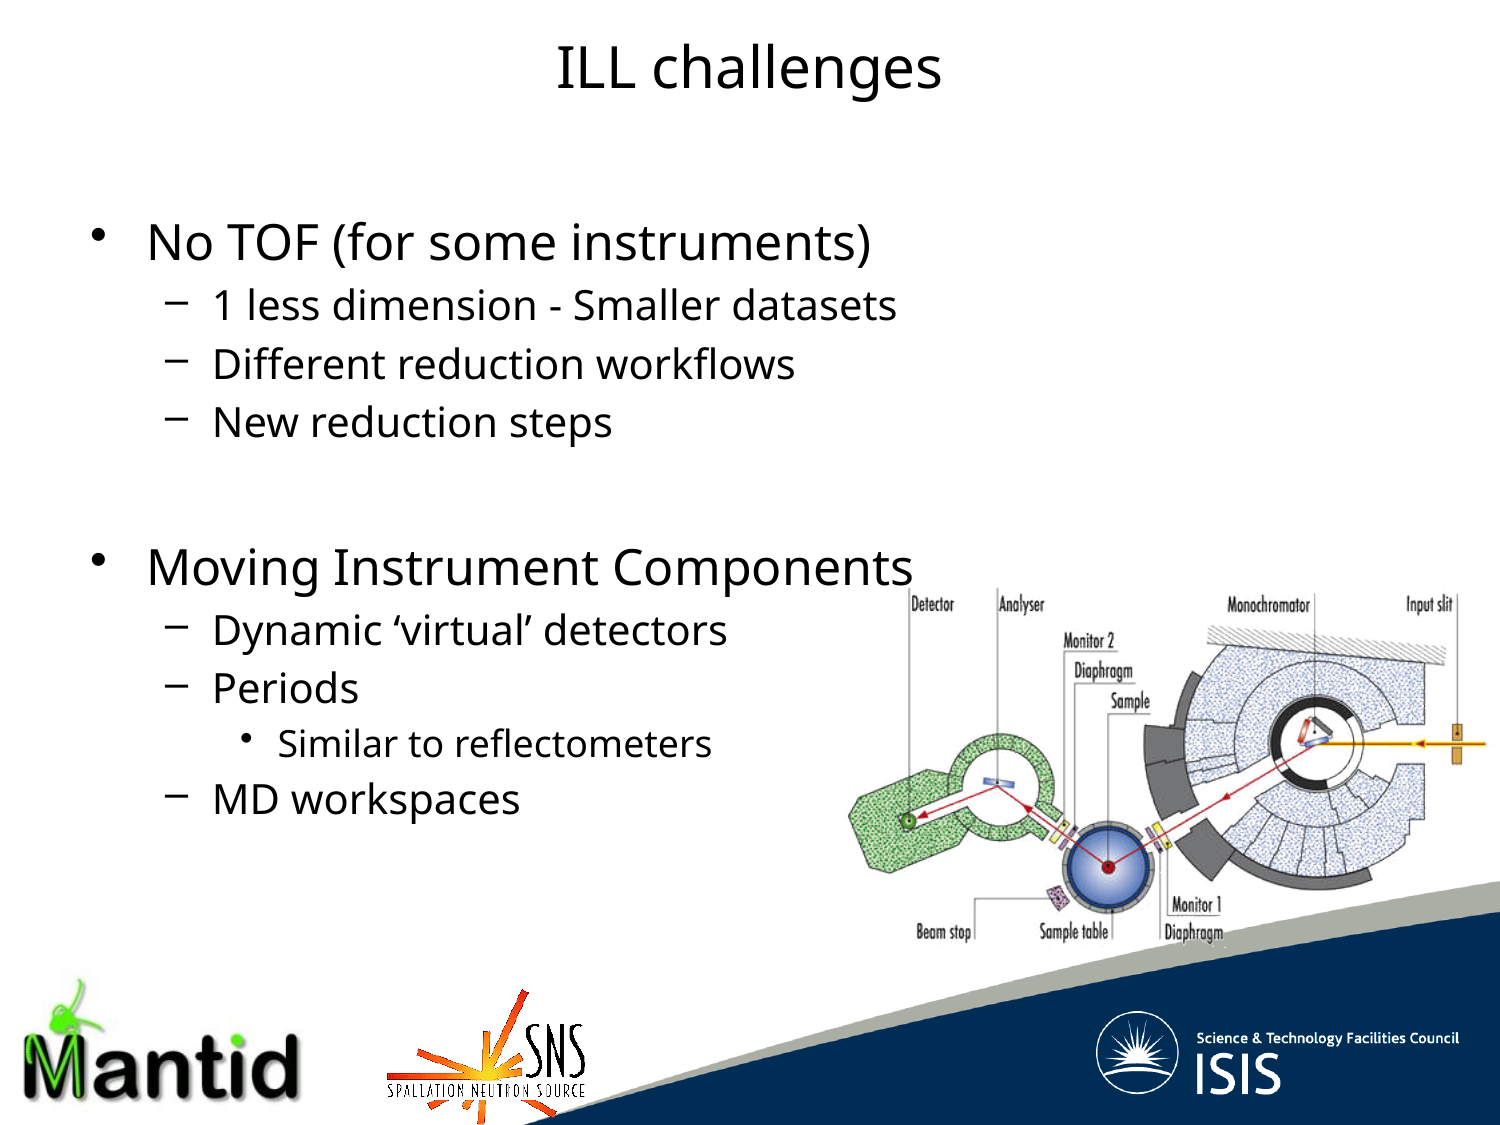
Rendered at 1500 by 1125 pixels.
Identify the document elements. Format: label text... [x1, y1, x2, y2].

title ILL challenges [74, 0, 1426, 160]
picture [0, 574, 1500, 1125]
list No TOF (for some instruments) 1 less dimension - Smaller datasets Different reduction workflows New reduction steps Moving Instrument Components Dynamic ‘virtual’ detectors Periods Similar to reflectometers MD workspaces [74, 203, 1426, 894]
